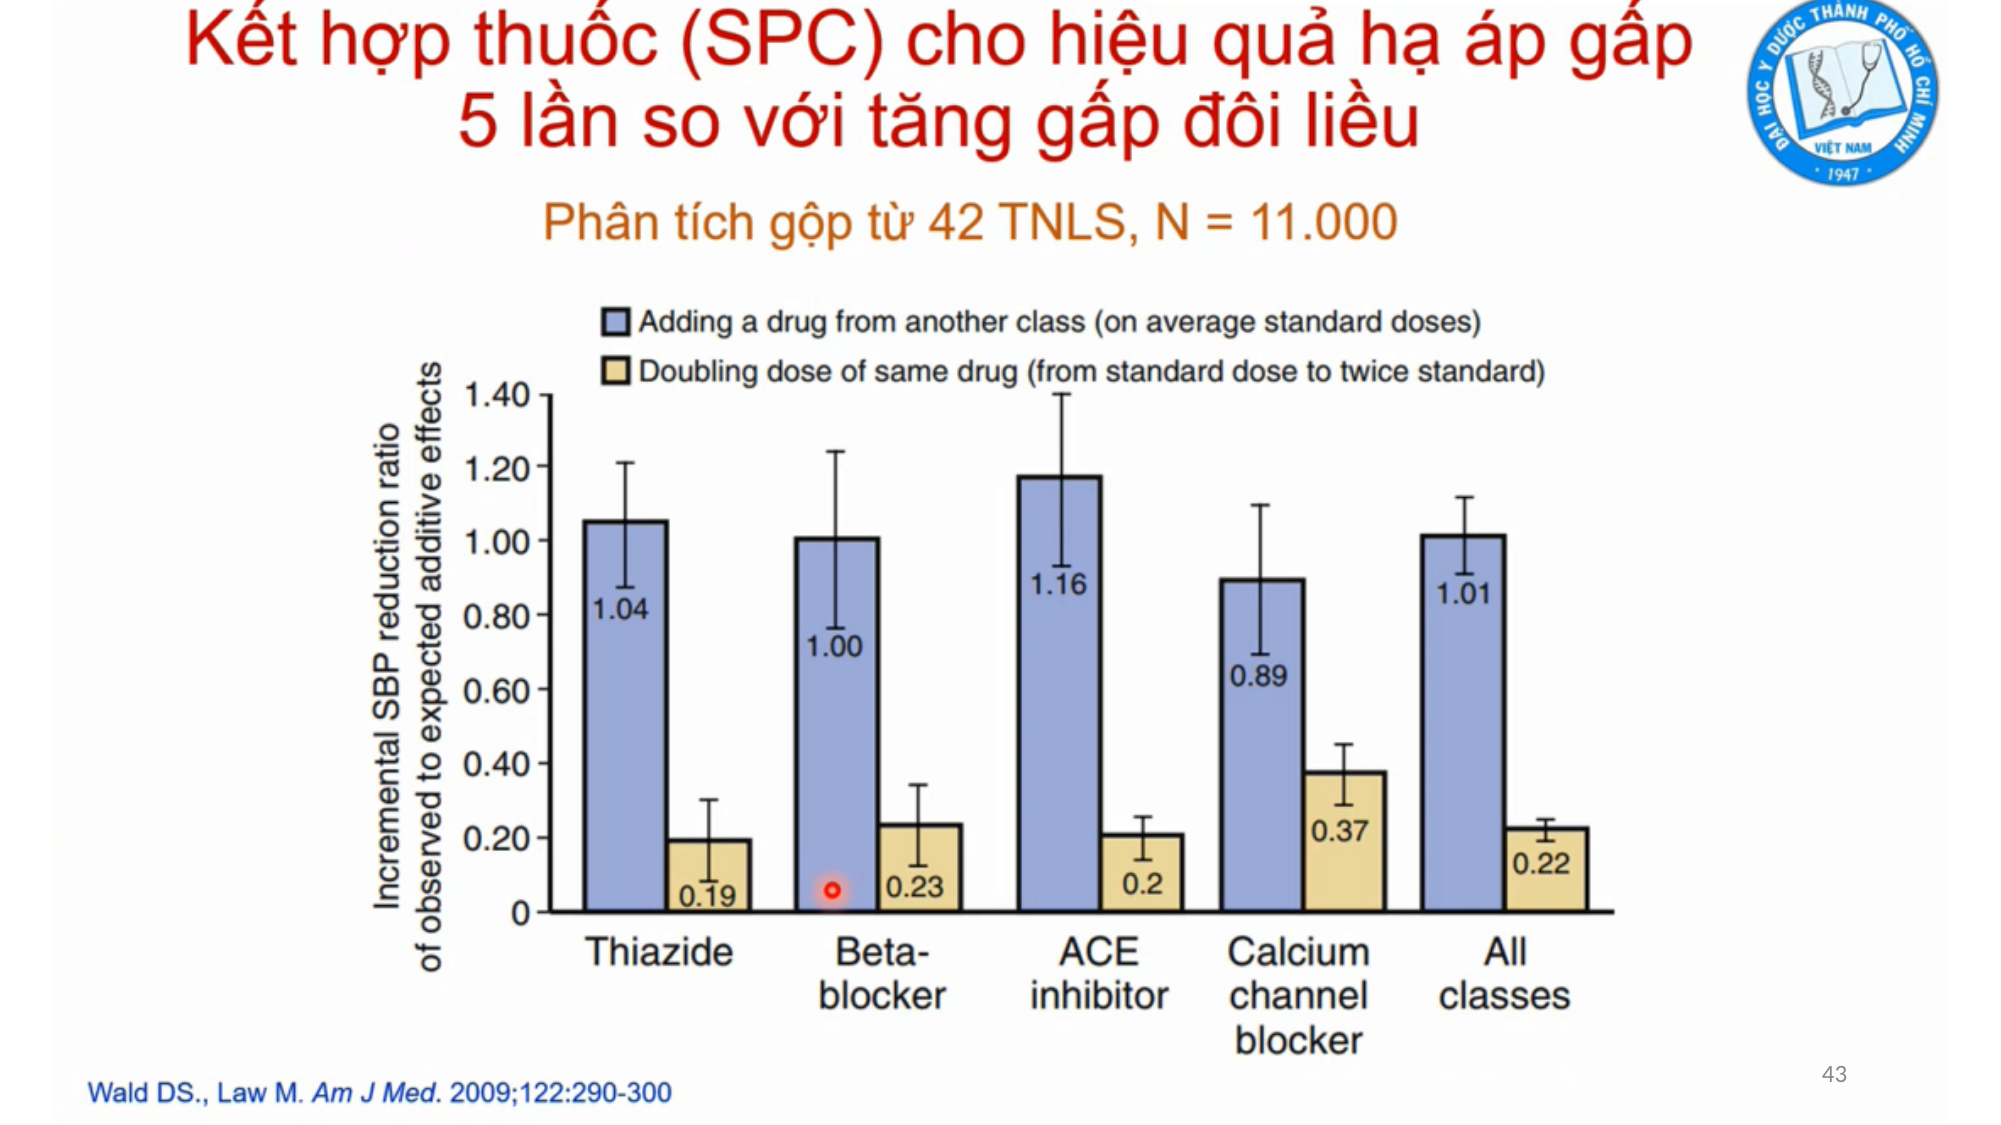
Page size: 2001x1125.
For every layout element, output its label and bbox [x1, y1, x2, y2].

list [52, 0, 1948, 1123]
